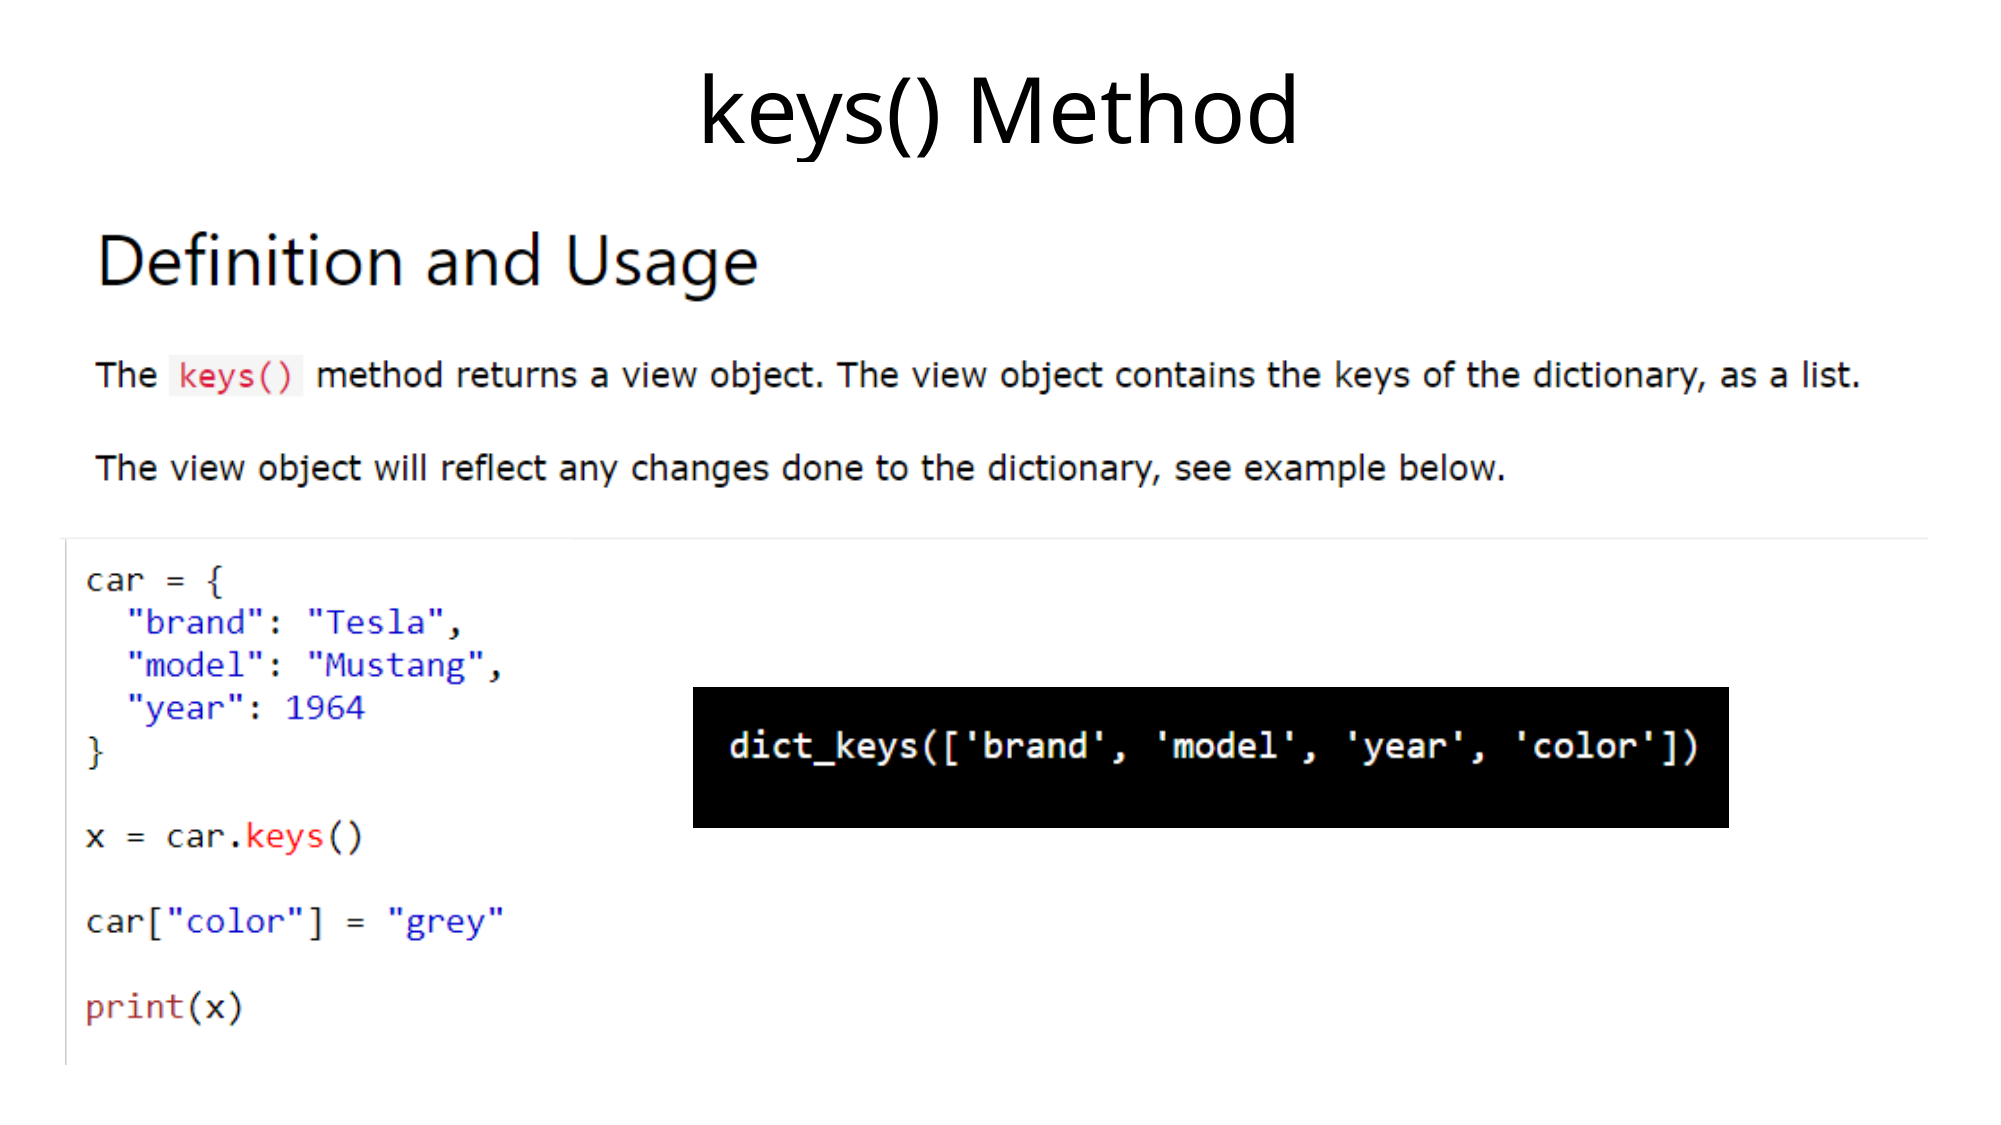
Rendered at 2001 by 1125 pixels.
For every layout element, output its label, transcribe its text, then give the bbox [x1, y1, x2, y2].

picture [34, 162, 1928, 1065]
title keys() Method [137, 59, 1863, 162]
picture [693, 687, 1729, 828]
